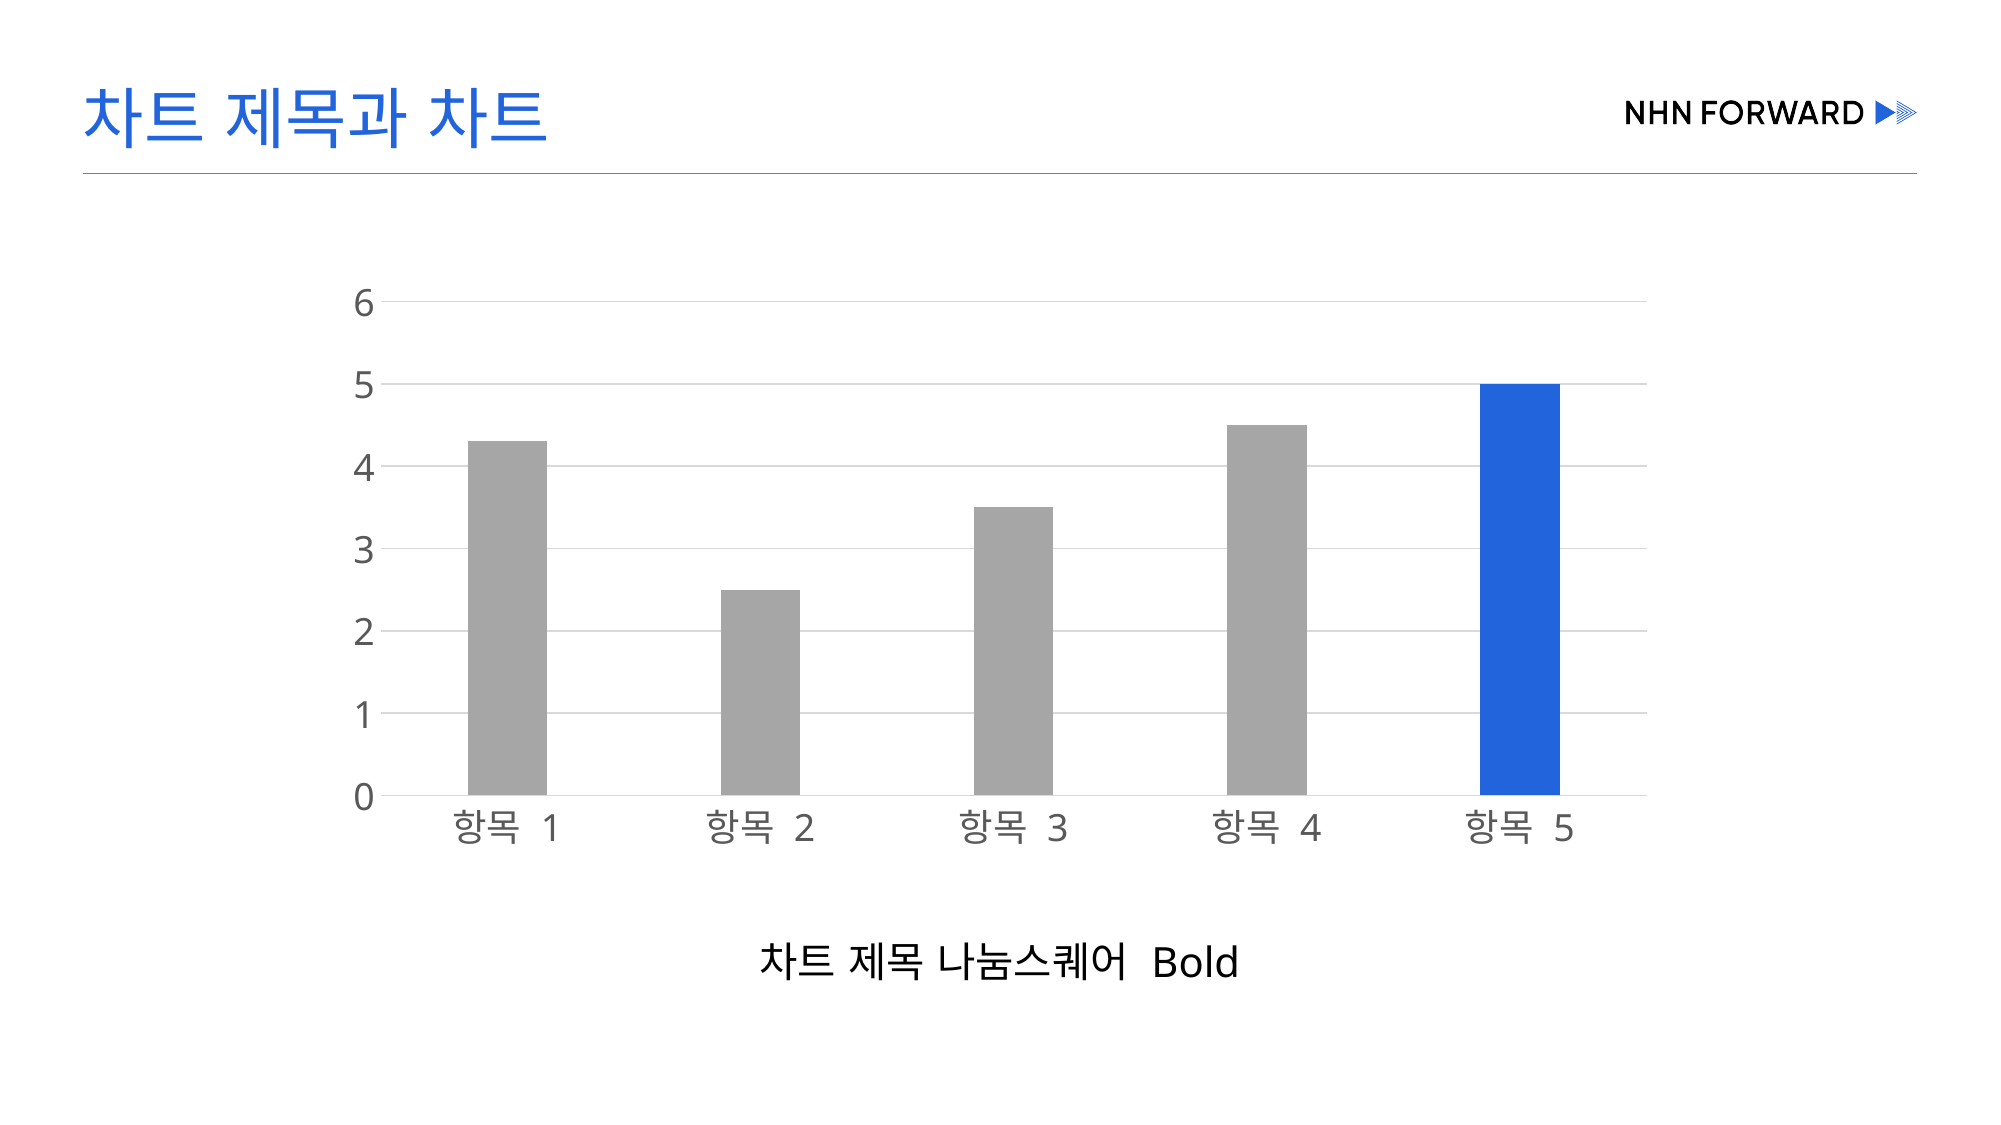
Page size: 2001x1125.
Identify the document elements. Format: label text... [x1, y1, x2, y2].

chart [326, 263, 1674, 865]
text_box 차트 제목 나눔스퀘어 Bold [674, 921, 1325, 1001]
picture [1687, 100, 1917, 125]
title 차트 제목과 차트 [67, 35, 1687, 175]
